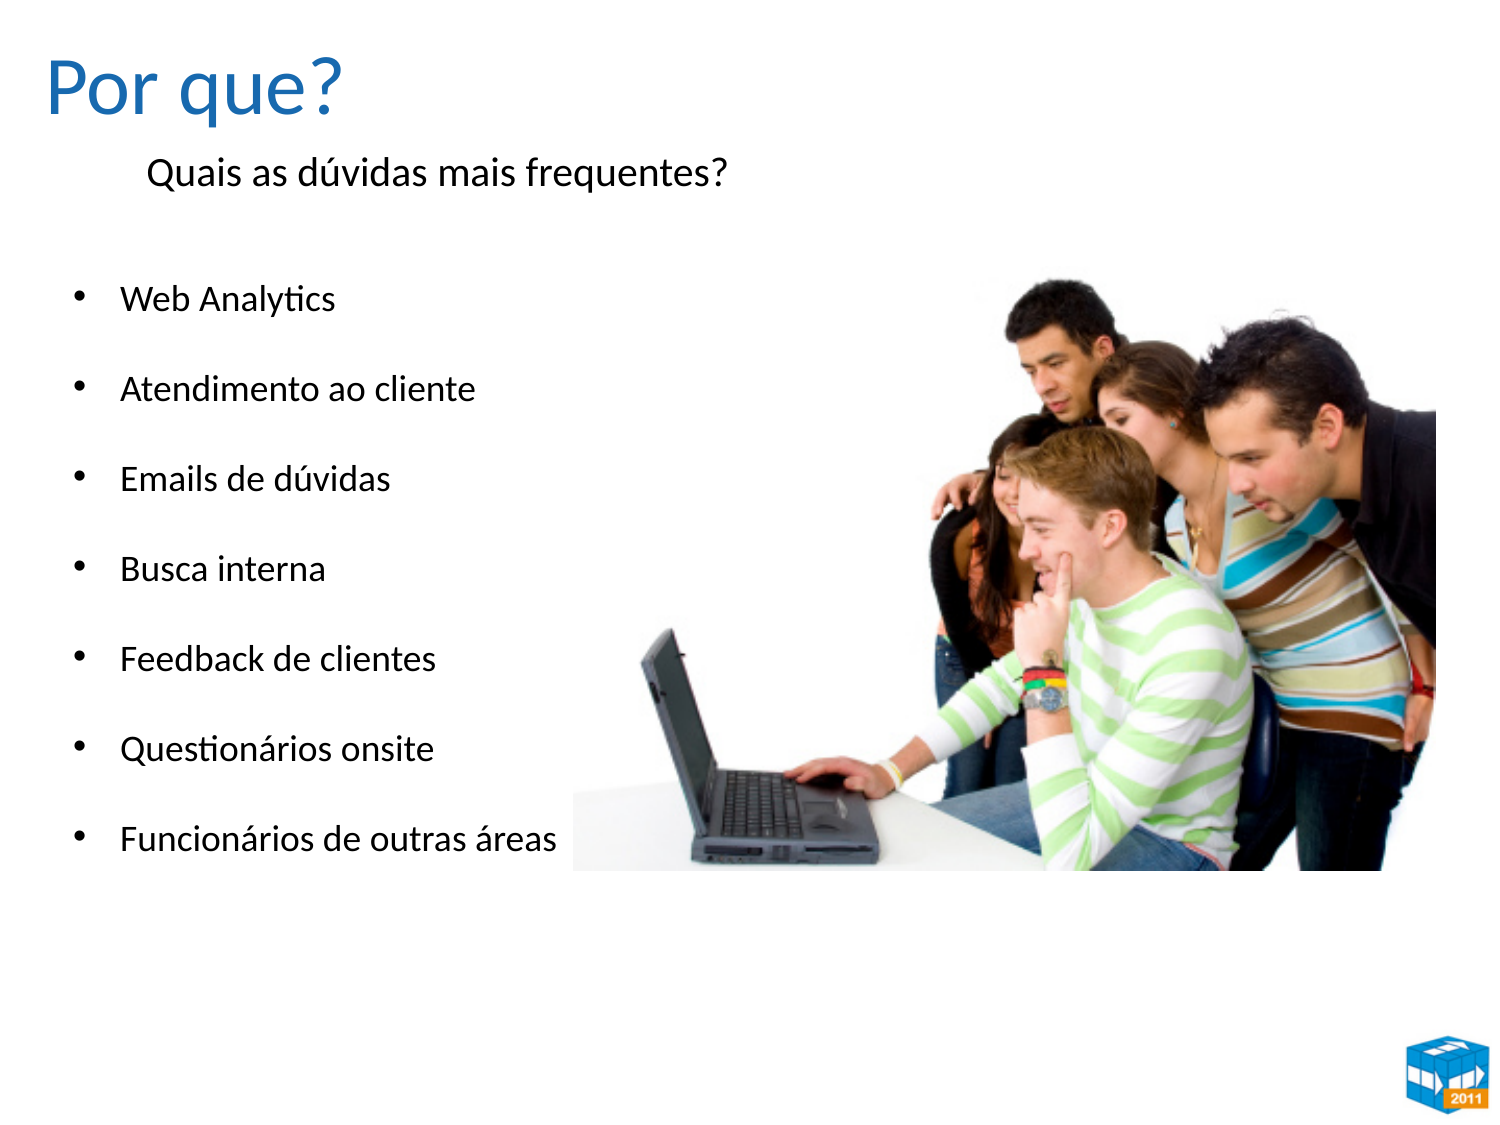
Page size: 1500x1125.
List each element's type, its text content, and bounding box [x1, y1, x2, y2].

text_box Por que? [30, 23, 1475, 123]
text_box Web Analytics Atendimento ao cliente Emails de dúvidas Busca interna Feedback de clientes Questionários onsite Funcionários de outras áreas [58, 266, 573, 956]
picture [573, 265, 1437, 871]
text_box Quais as dúvidas mais frequentes? [131, 137, 745, 203]
picture [1402, 1029, 1492, 1119]
